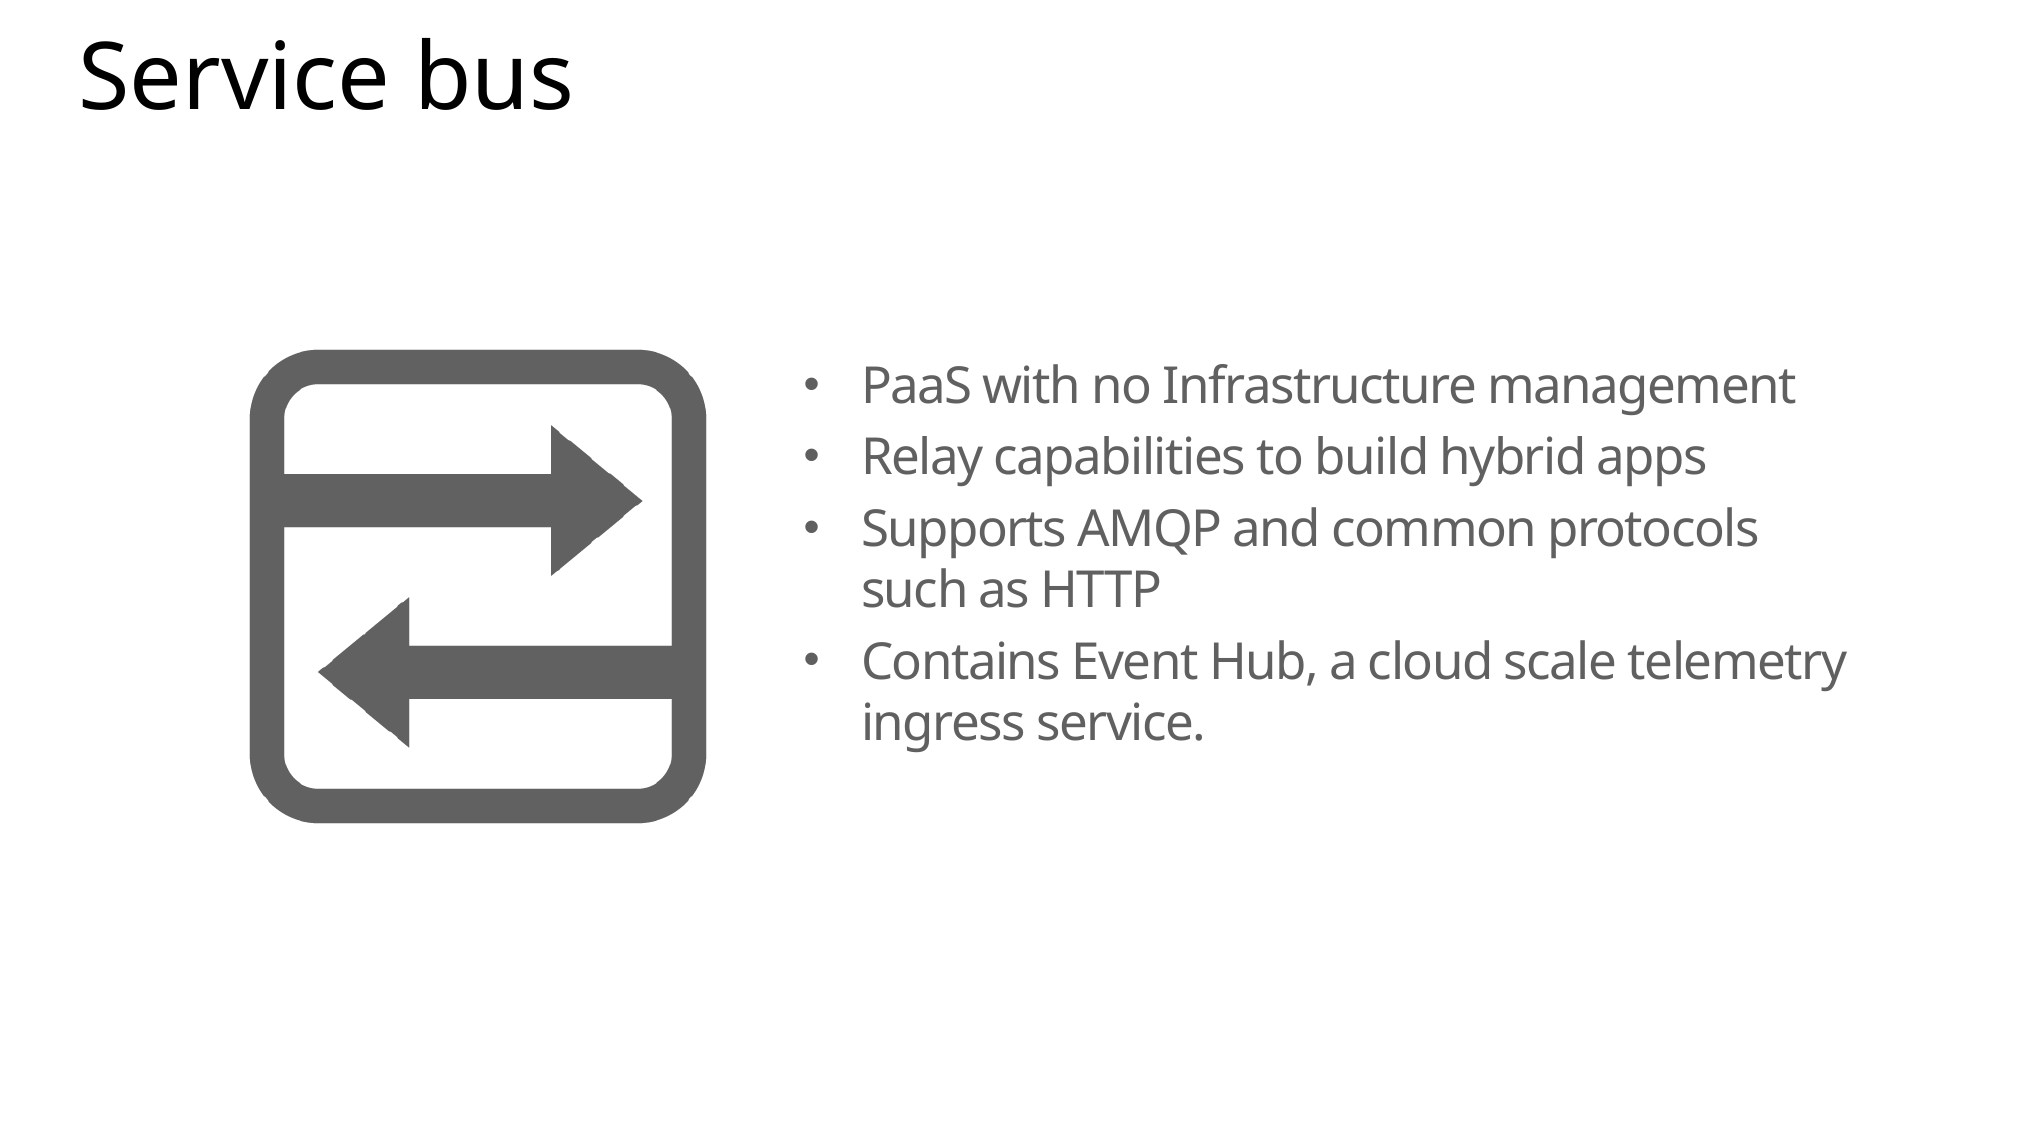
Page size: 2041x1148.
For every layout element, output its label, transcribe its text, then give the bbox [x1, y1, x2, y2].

picture [236, 344, 722, 829]
text_box PaaS with no Infrastructure management Relay capabilities to build hybrid apps Supports AMQP and common protocols such as HTTP Contains Event Hub, a cloud scale telemetry ingress service. [803, 352, 1871, 894]
title Service bus [63, 30, 1992, 209]
